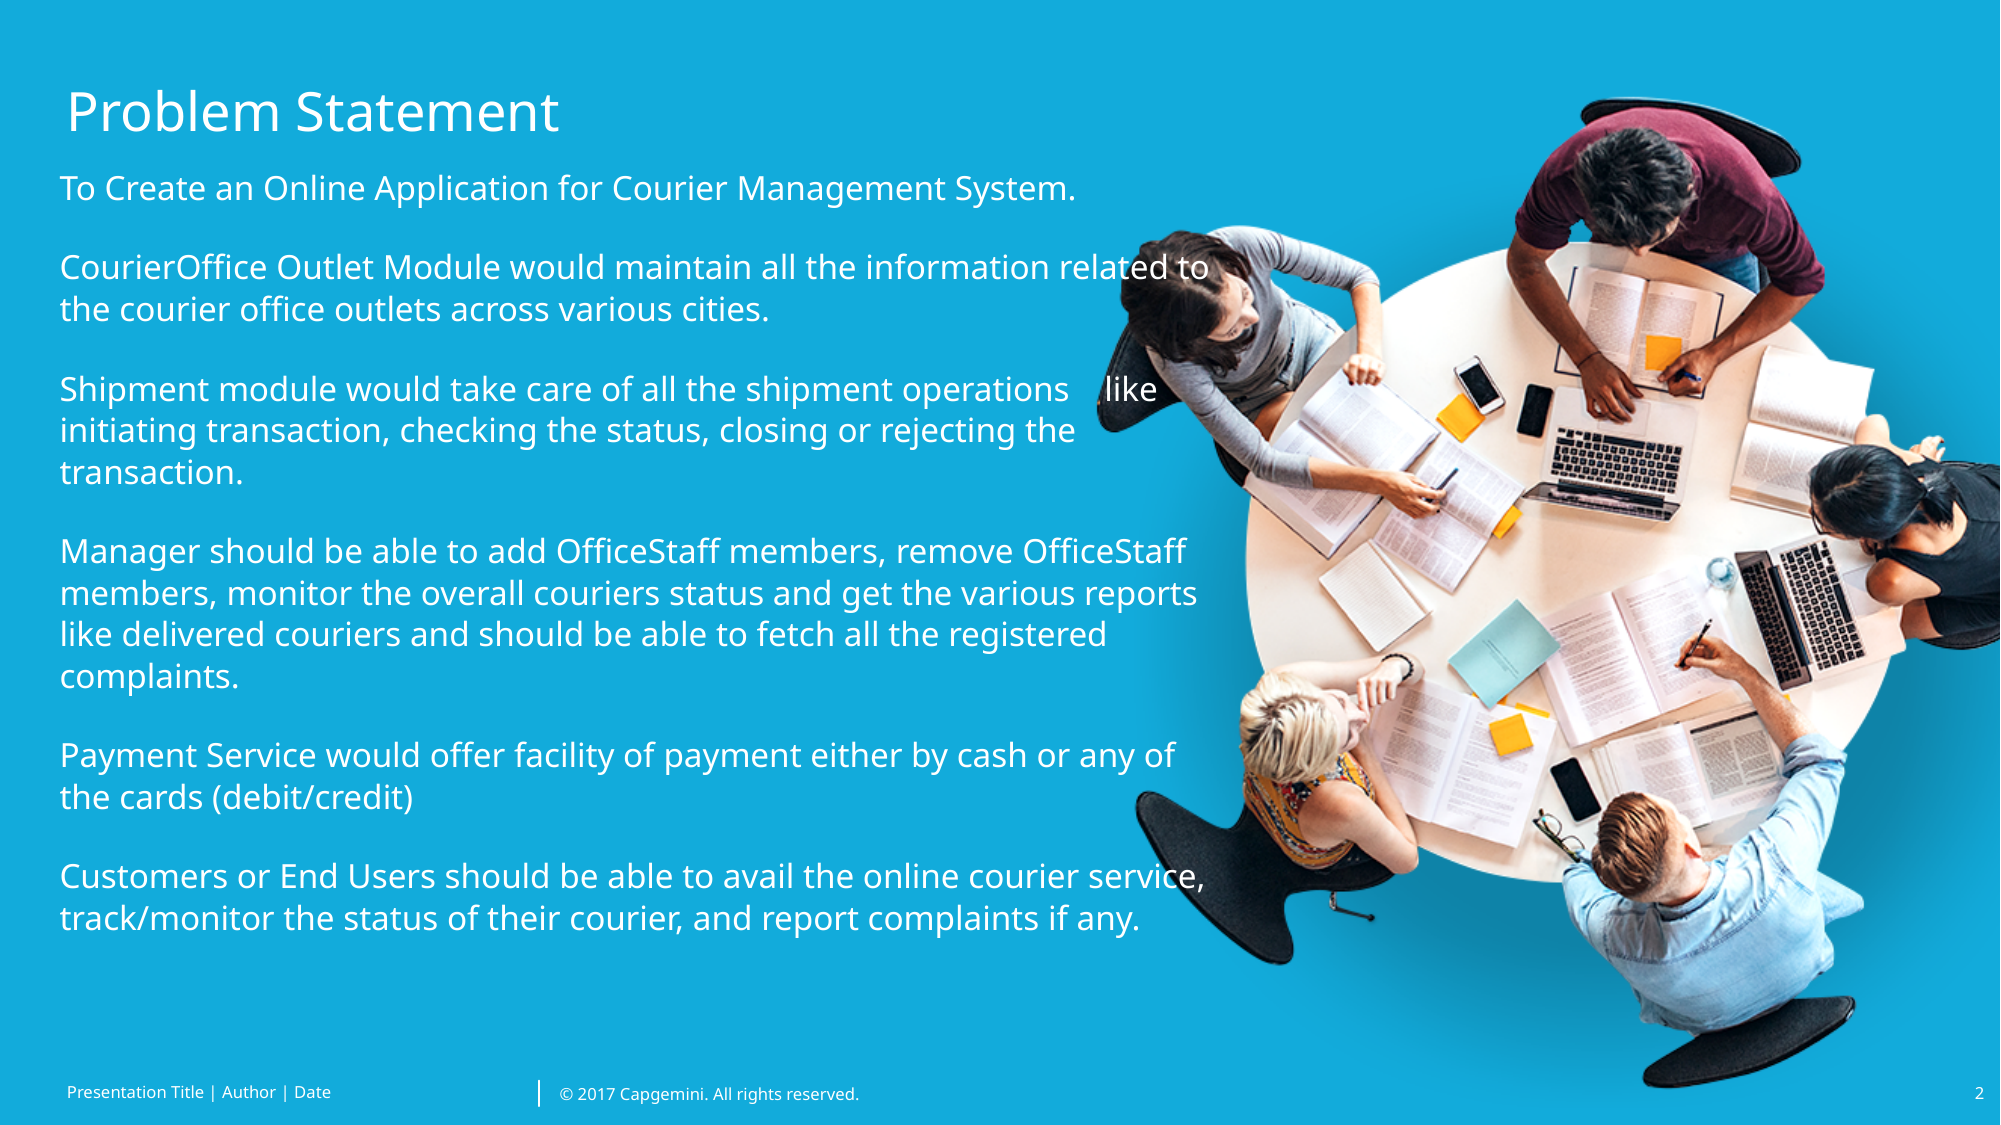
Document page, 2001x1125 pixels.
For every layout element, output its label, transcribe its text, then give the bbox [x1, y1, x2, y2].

list To Create an Online Application for Courier Management System. CourierOffice Outlet Module would maintain all the information related to the courier office outlets across various cities. Shipment module would take care of all the shipment operations like initiating transaction, checking the status, closing or rejecting the transaction. Manager should be able to add OfficeStaff members, remove OfficeStaff members, monitor the overall couriers status and get the various reports like delivered couriers and should be able to fetch all the registered complaints. Payment Service would offer facility of payment either by cash or any of the cards (debit/credit) Customers or End Users should be able to avail the online courier service, track/monitor the status of their courier, and report complaints if any. [59, 165, 1233, 1055]
picture [697, 0, 2000, 1125]
title Problem Statement [66, 35, 1715, 143]
